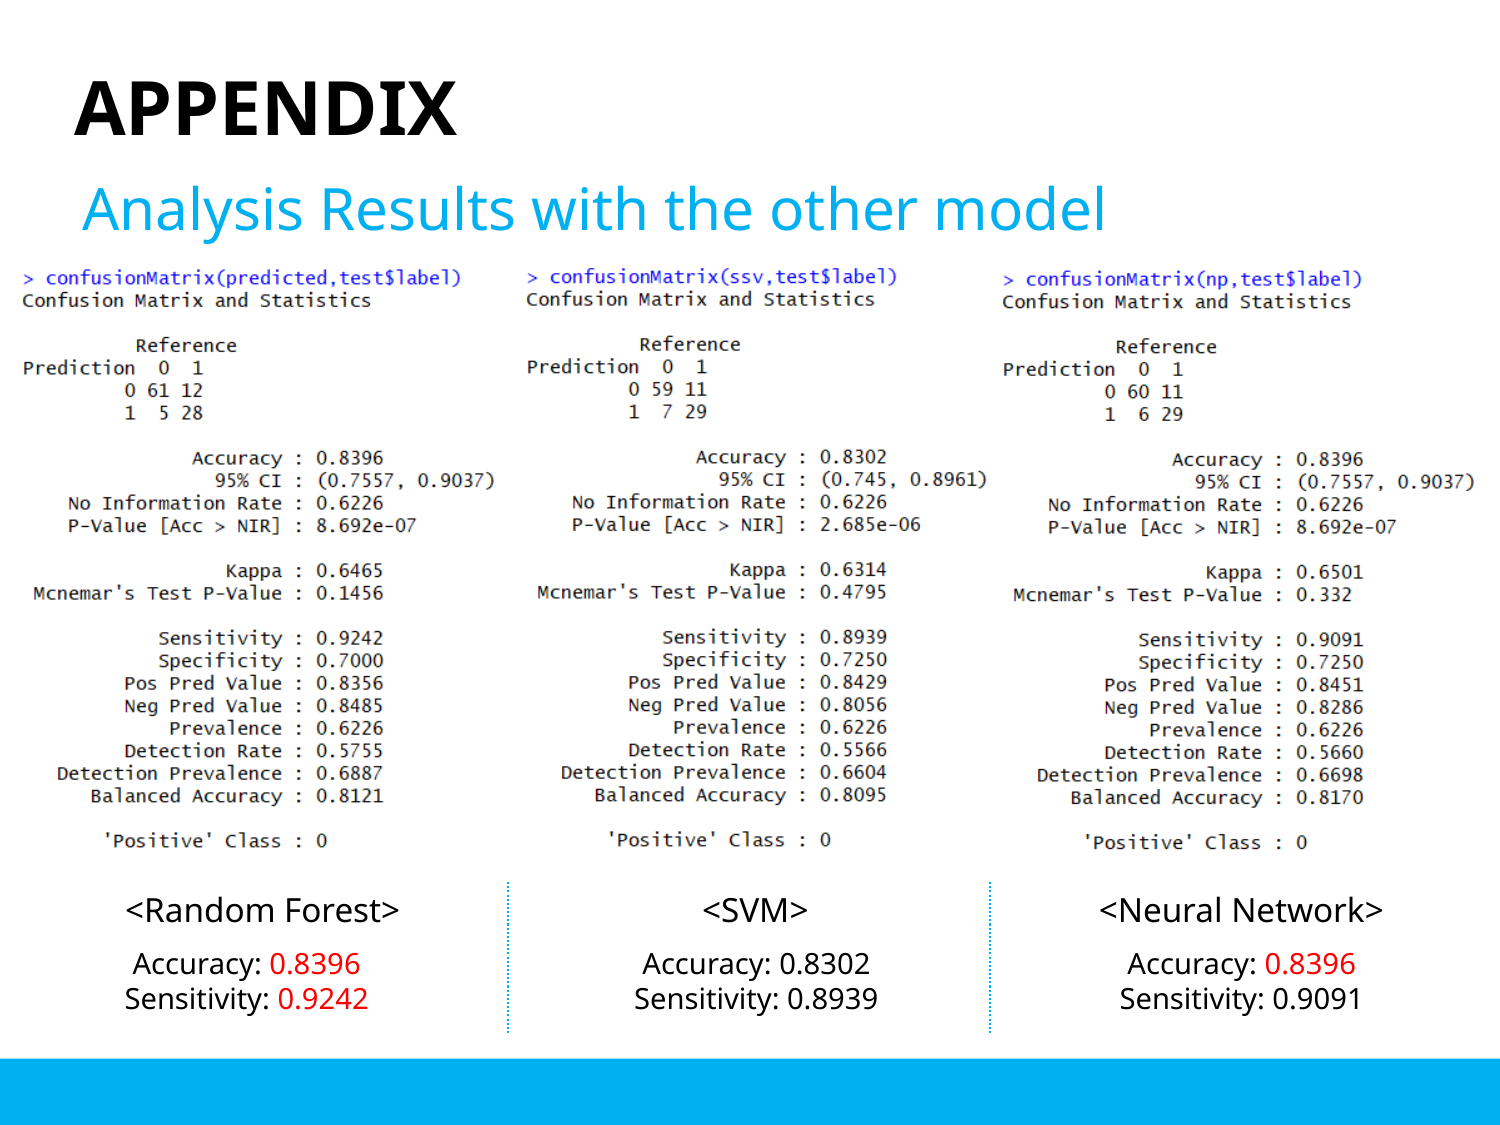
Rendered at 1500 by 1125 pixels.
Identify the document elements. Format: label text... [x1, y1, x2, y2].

picture [16, 266, 509, 865]
text_box Analysis Results with the other model [67, 154, 1249, 261]
text_box <SVM> [687, 882, 824, 937]
text_box [0, 1058, 1500, 1125]
text_box <Neural Network> [1084, 882, 1400, 937]
text_box <Random Forest> [110, 882, 416, 937]
text_box APPENDIX [59, 52, 473, 158]
picture [520, 266, 991, 859]
text_box Accuracy: 0.8396 Sensitivity: 0.9242 [62, 937, 432, 1023]
text_box Accuracy: 0.8302 Sensitivity: 0.8939 [572, 937, 941, 1023]
text_box Accuracy: 0.8396 Sensitivity: 0.9091 [1057, 937, 1427, 1023]
picture [999, 266, 1485, 873]
